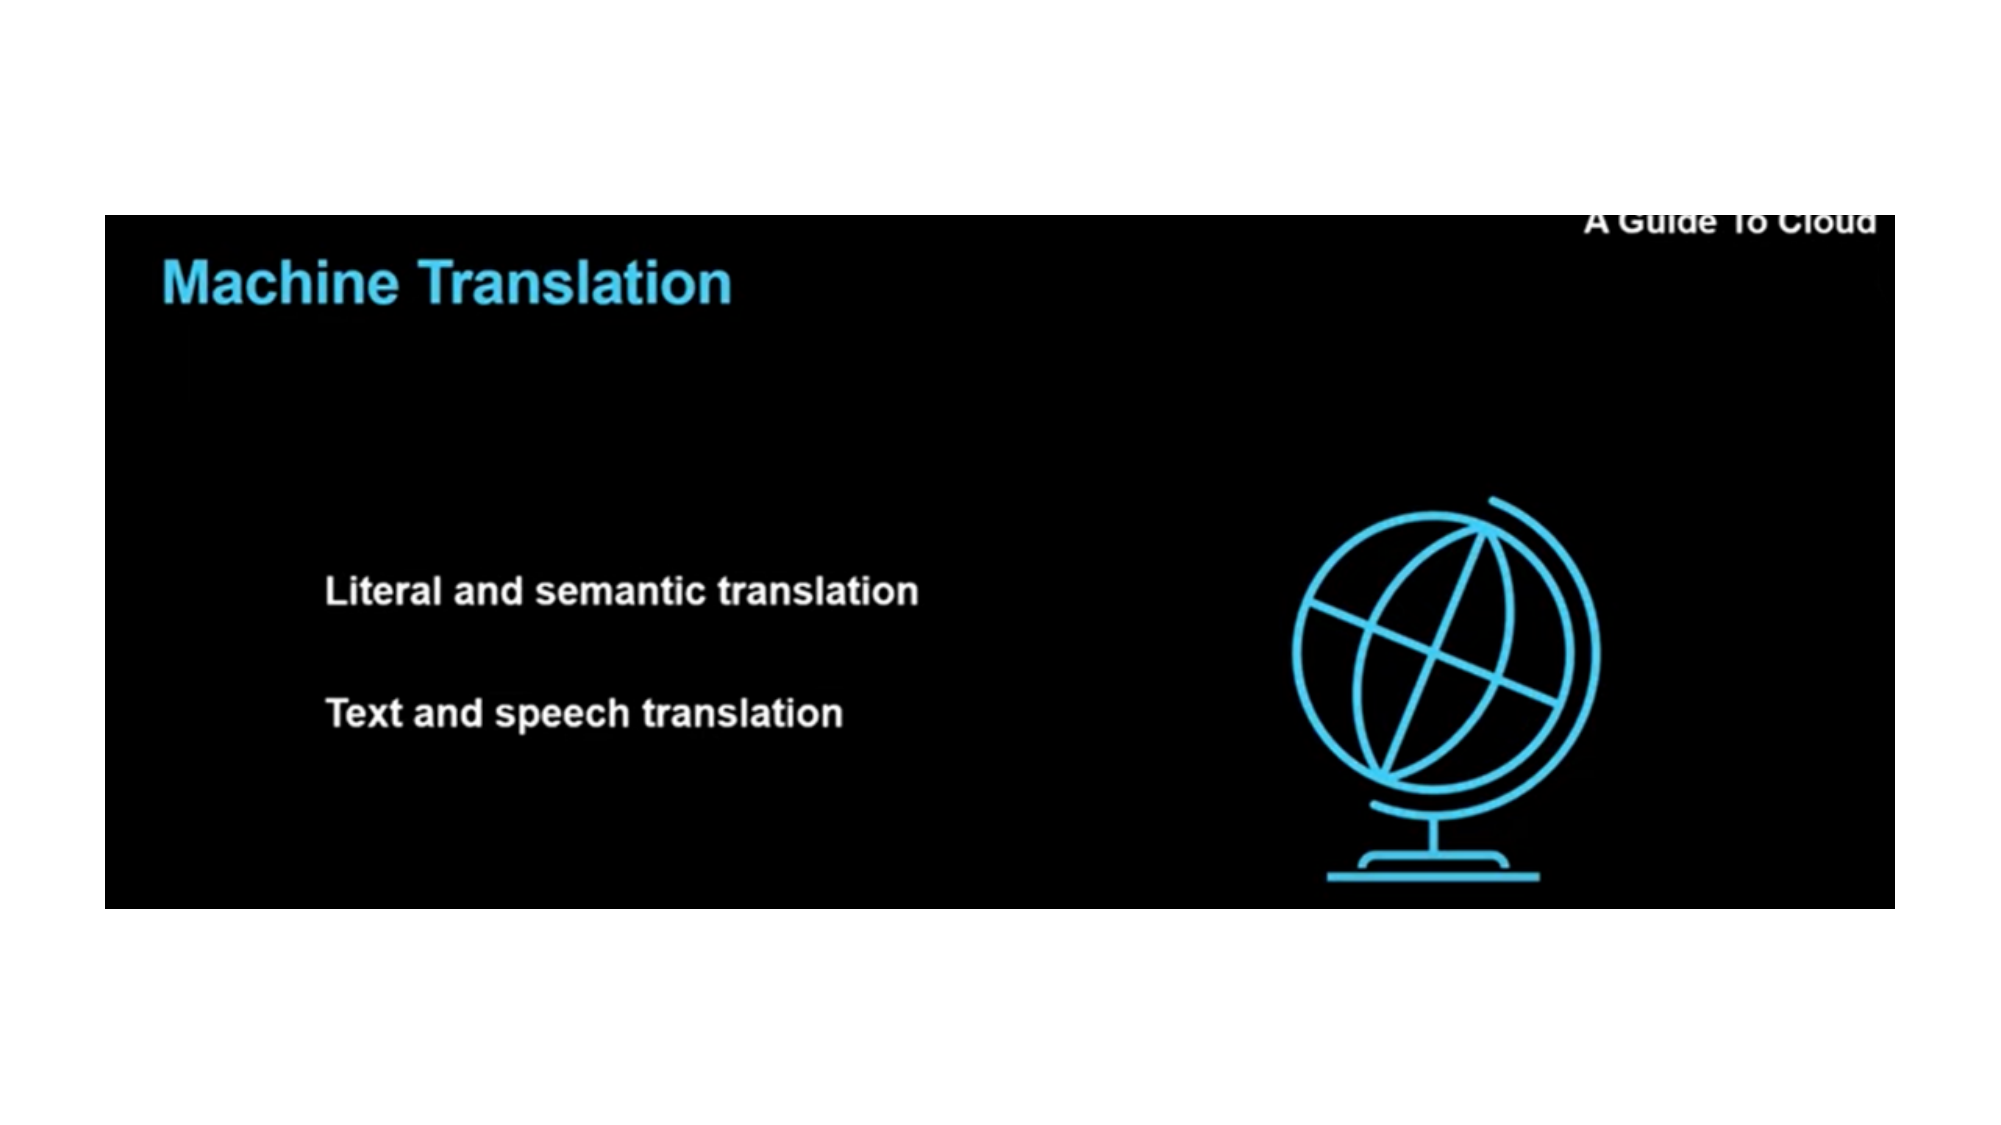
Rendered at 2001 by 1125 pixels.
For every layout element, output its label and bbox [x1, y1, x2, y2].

picture [105, 215, 1895, 910]
